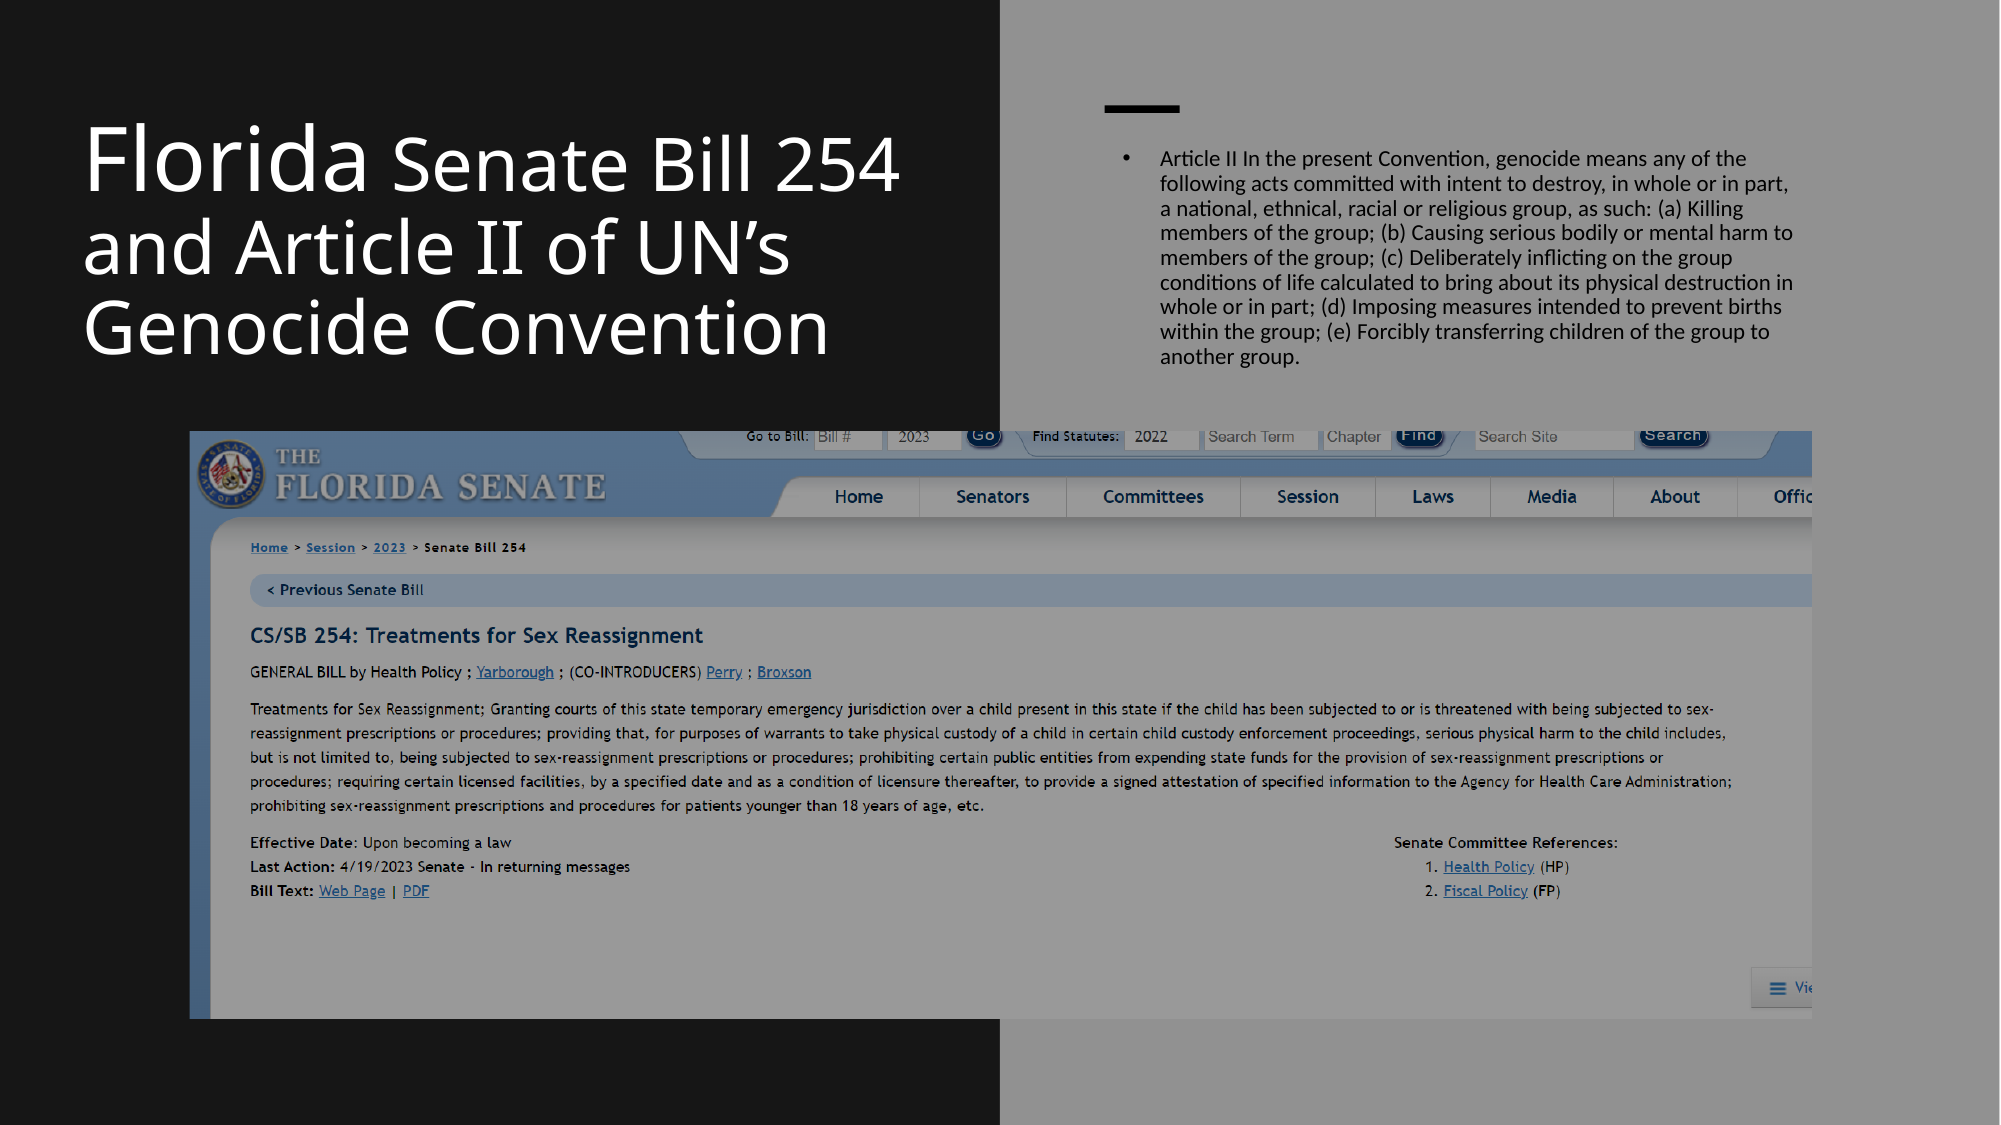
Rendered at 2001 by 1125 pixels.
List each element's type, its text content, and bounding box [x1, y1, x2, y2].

title Florida Senate Bill 254 and Article II of UN’s Genocide Convention [67, 106, 1000, 384]
picture [189, 431, 1812, 1019]
text_box [0, 0, 2000, 1125]
